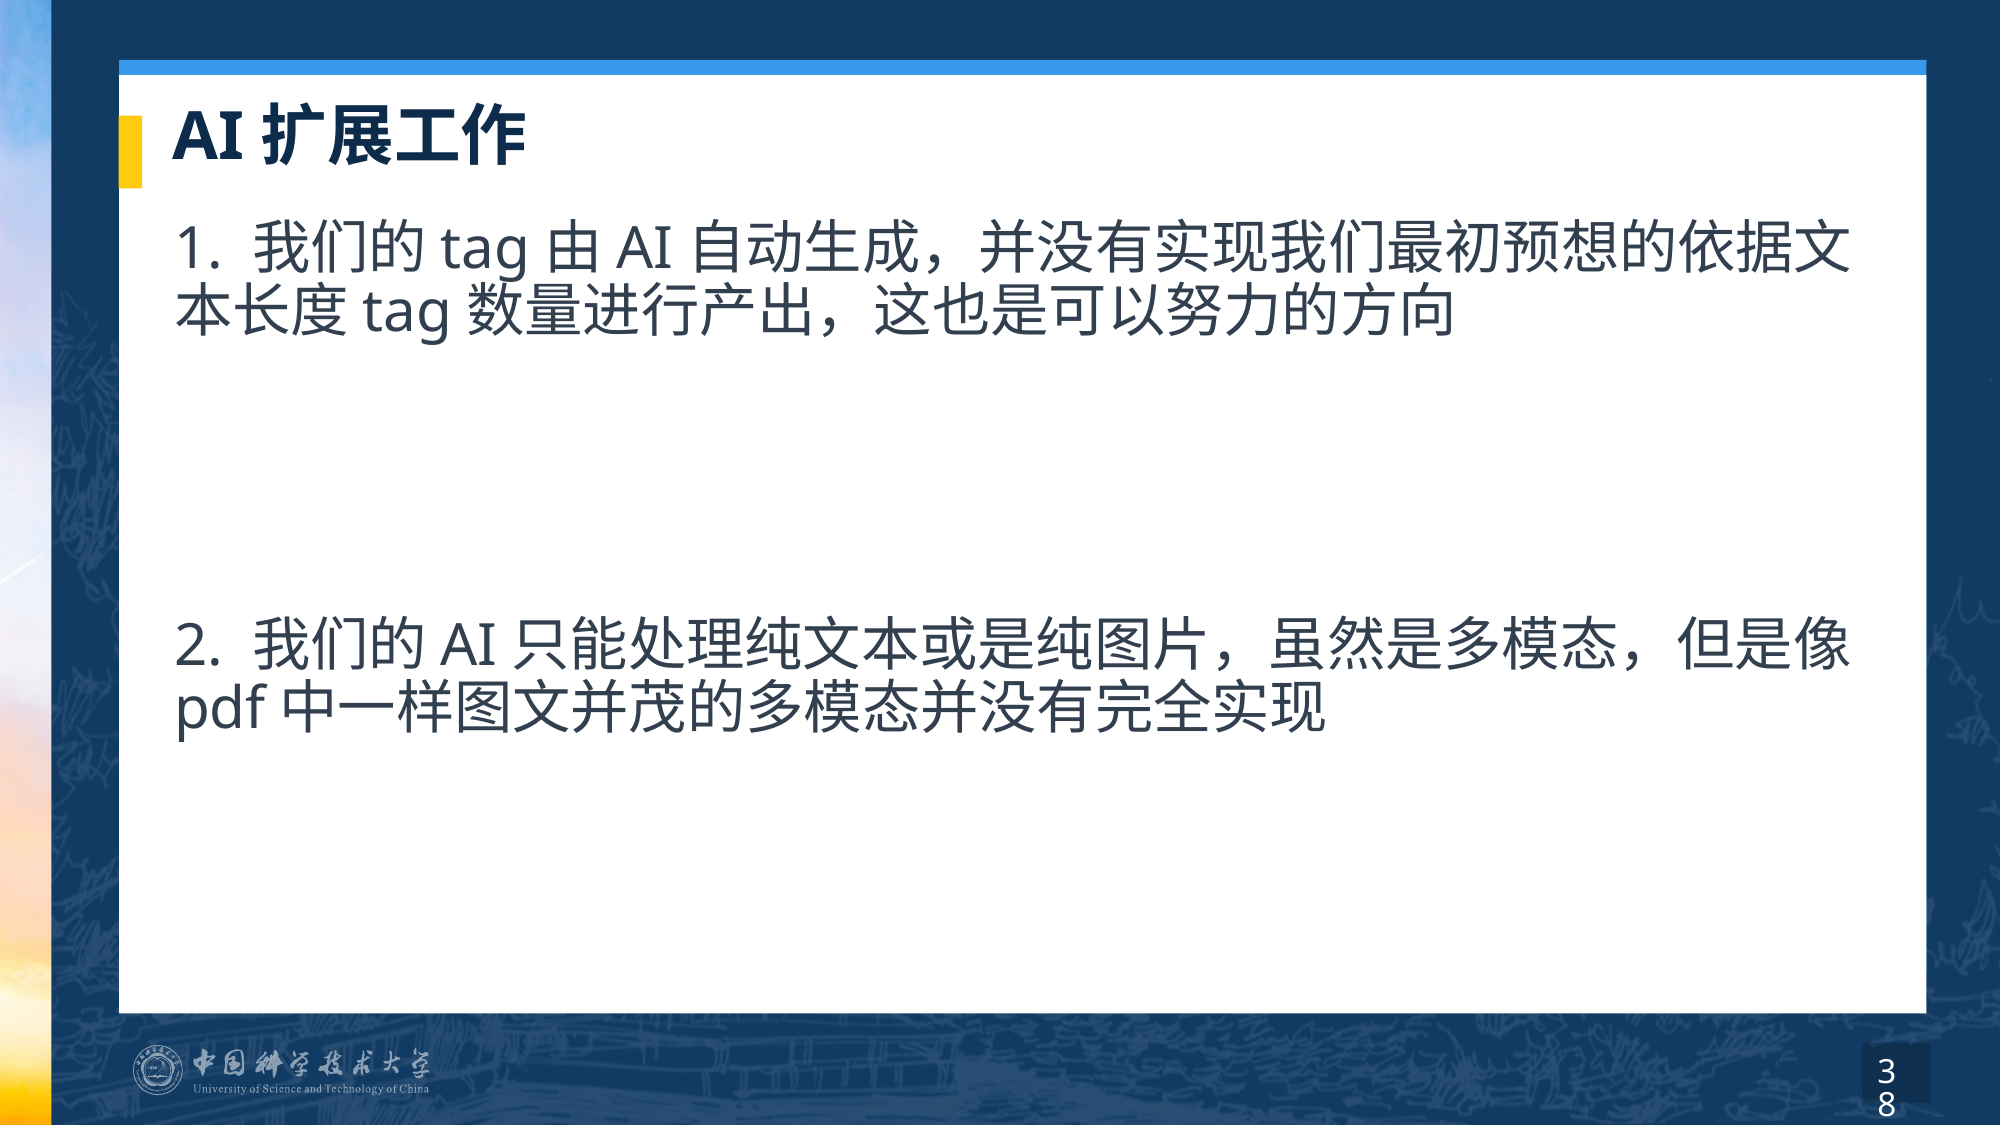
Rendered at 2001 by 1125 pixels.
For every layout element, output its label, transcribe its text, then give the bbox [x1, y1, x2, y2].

list 1. 我们的tag由AI自动生成，并没有实现我们最初预想的依据文本长度tag数量进行产出，这也是可以努力的方向 2. 我们的AI只能处理纯文本或是纯图片，虽然是多模态，但是像pdf中一样图文并茂的多模态并没有完全实现 [159, 210, 1890, 974]
picture [0, 0, 51, 1125]
title AI扩展工作 [157, 84, 1890, 192]
slide_number 38 [1862, 1042, 1931, 1103]
